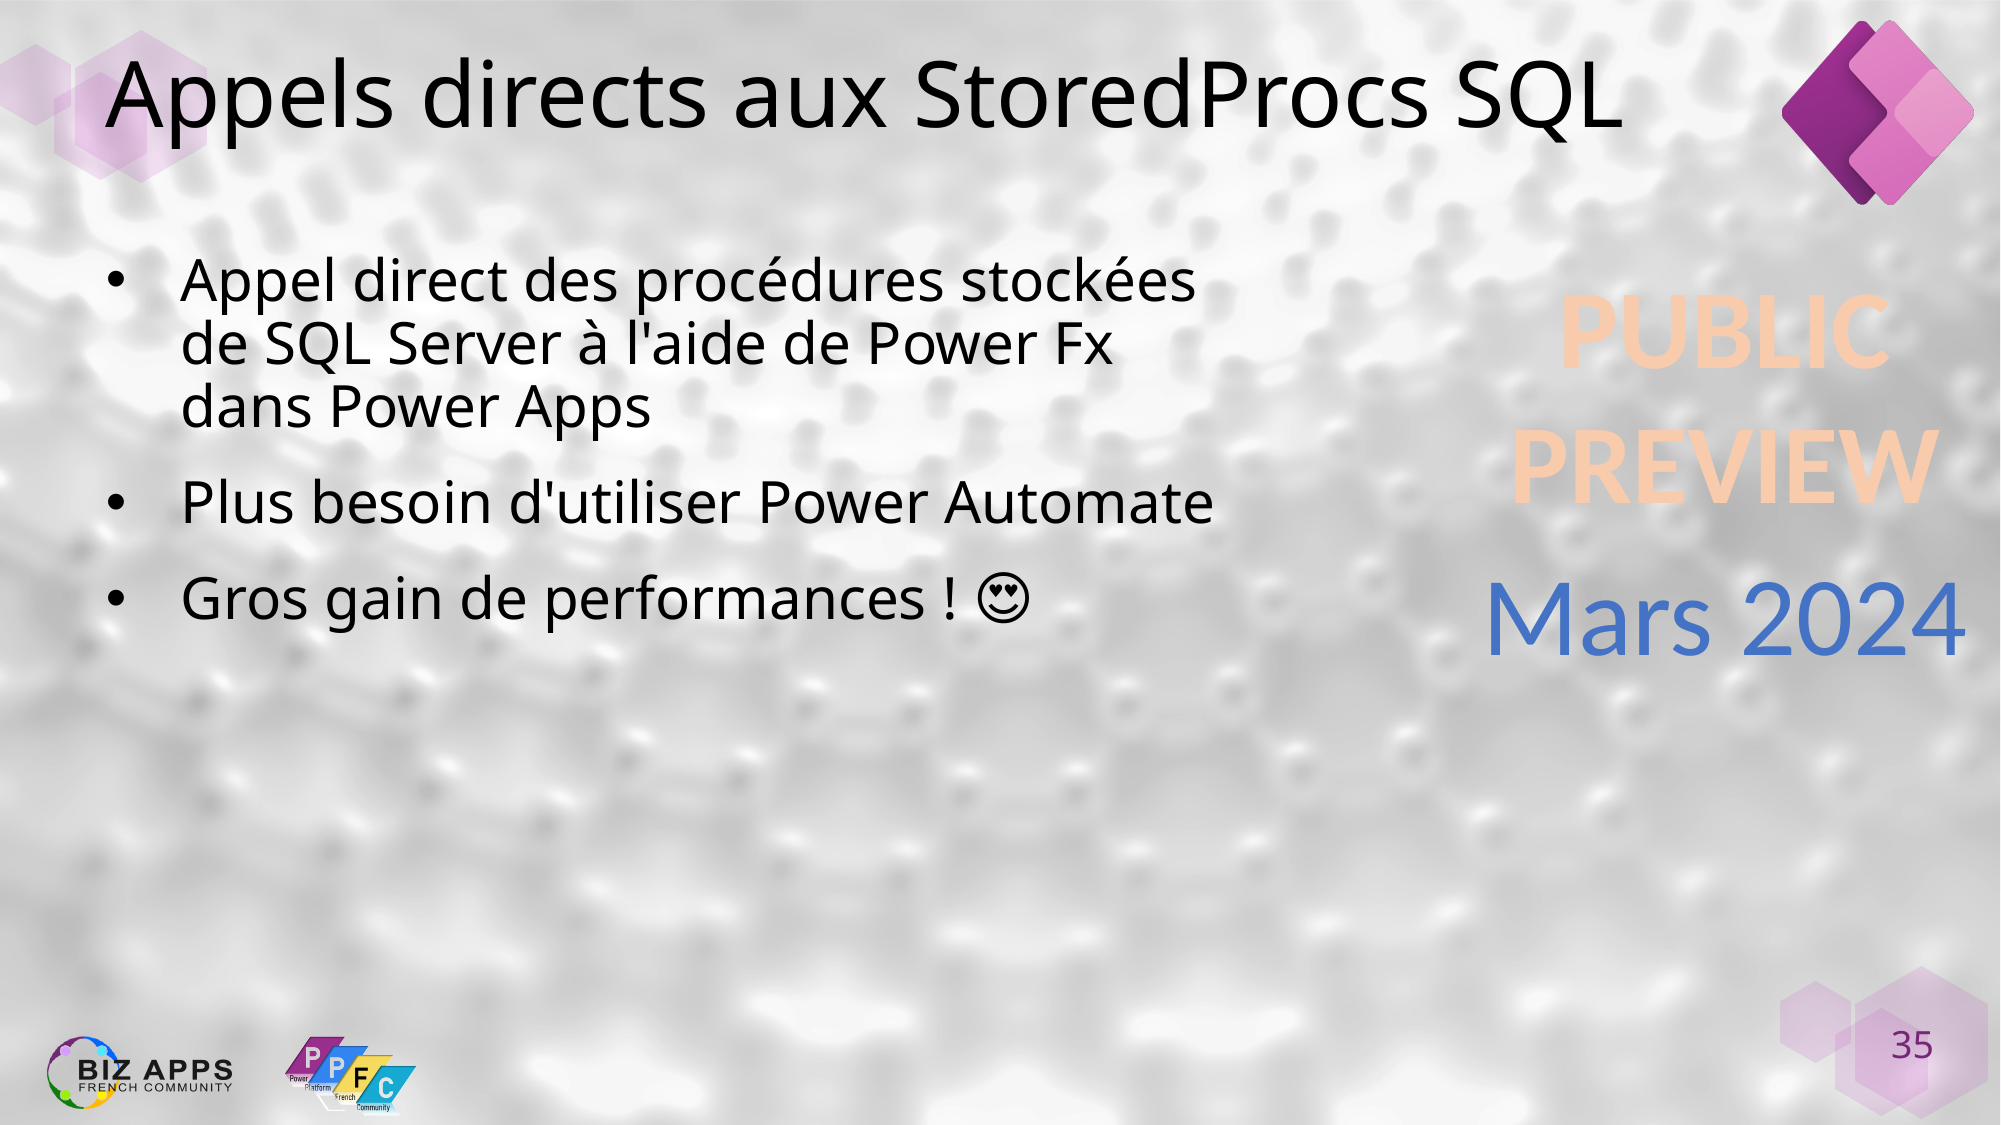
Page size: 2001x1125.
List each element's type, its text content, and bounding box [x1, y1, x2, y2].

list Appel direct des procédures stockées de SQL Server à l'aide de Power Fx dans Power Apps Plus besoin d'utiliser Power Automate Gros gain de performances ! 😍 [90, 243, 1255, 1014]
title Appels directs aux StoredProcs SQL [90, 17, 1782, 180]
text_box PUBLIC PREVIEW [1462, 248, 1988, 534]
slide_number 35 [1837, 1015, 1988, 1077]
text_box Mars 2024 [1462, 535, 1988, 686]
picture [0, 0, 2001, 1125]
